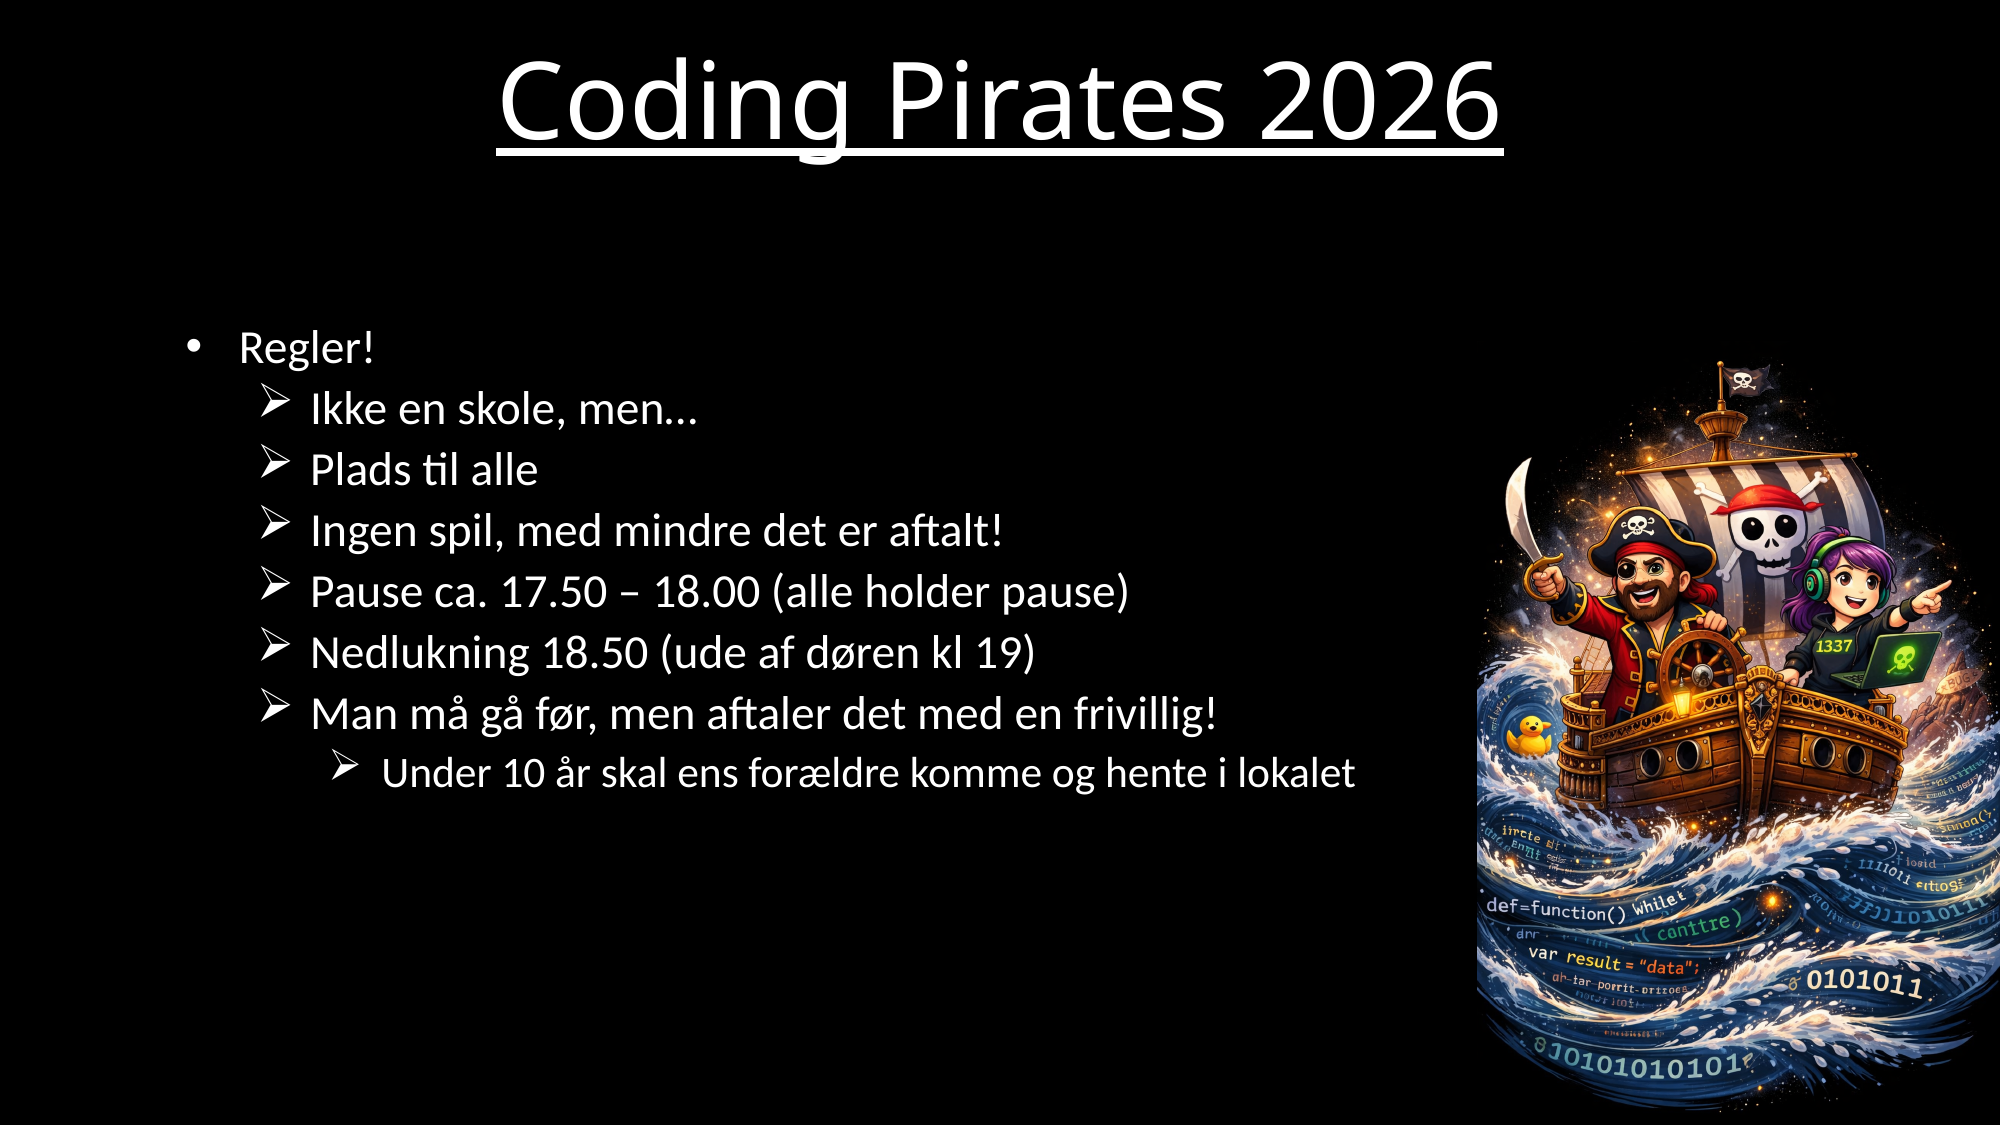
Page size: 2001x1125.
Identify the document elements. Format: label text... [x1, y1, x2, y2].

subtitle Regler! Ikke en skole, men… Plads til alle Ingen spil, med mindre det er aftalt! Pause ca. 17.50 – 18.00 (alle holder pause) Nedlukning 18.50 (ude af døren kl 19) Man må gå før, men aftaler det med en frivillig! Under 10 år skal ens forældre komme og hente i lokalet [170, 314, 1671, 808]
picture [1477, 341, 2000, 1125]
title Coding Pirates 2026 [171, 38, 1829, 171]
